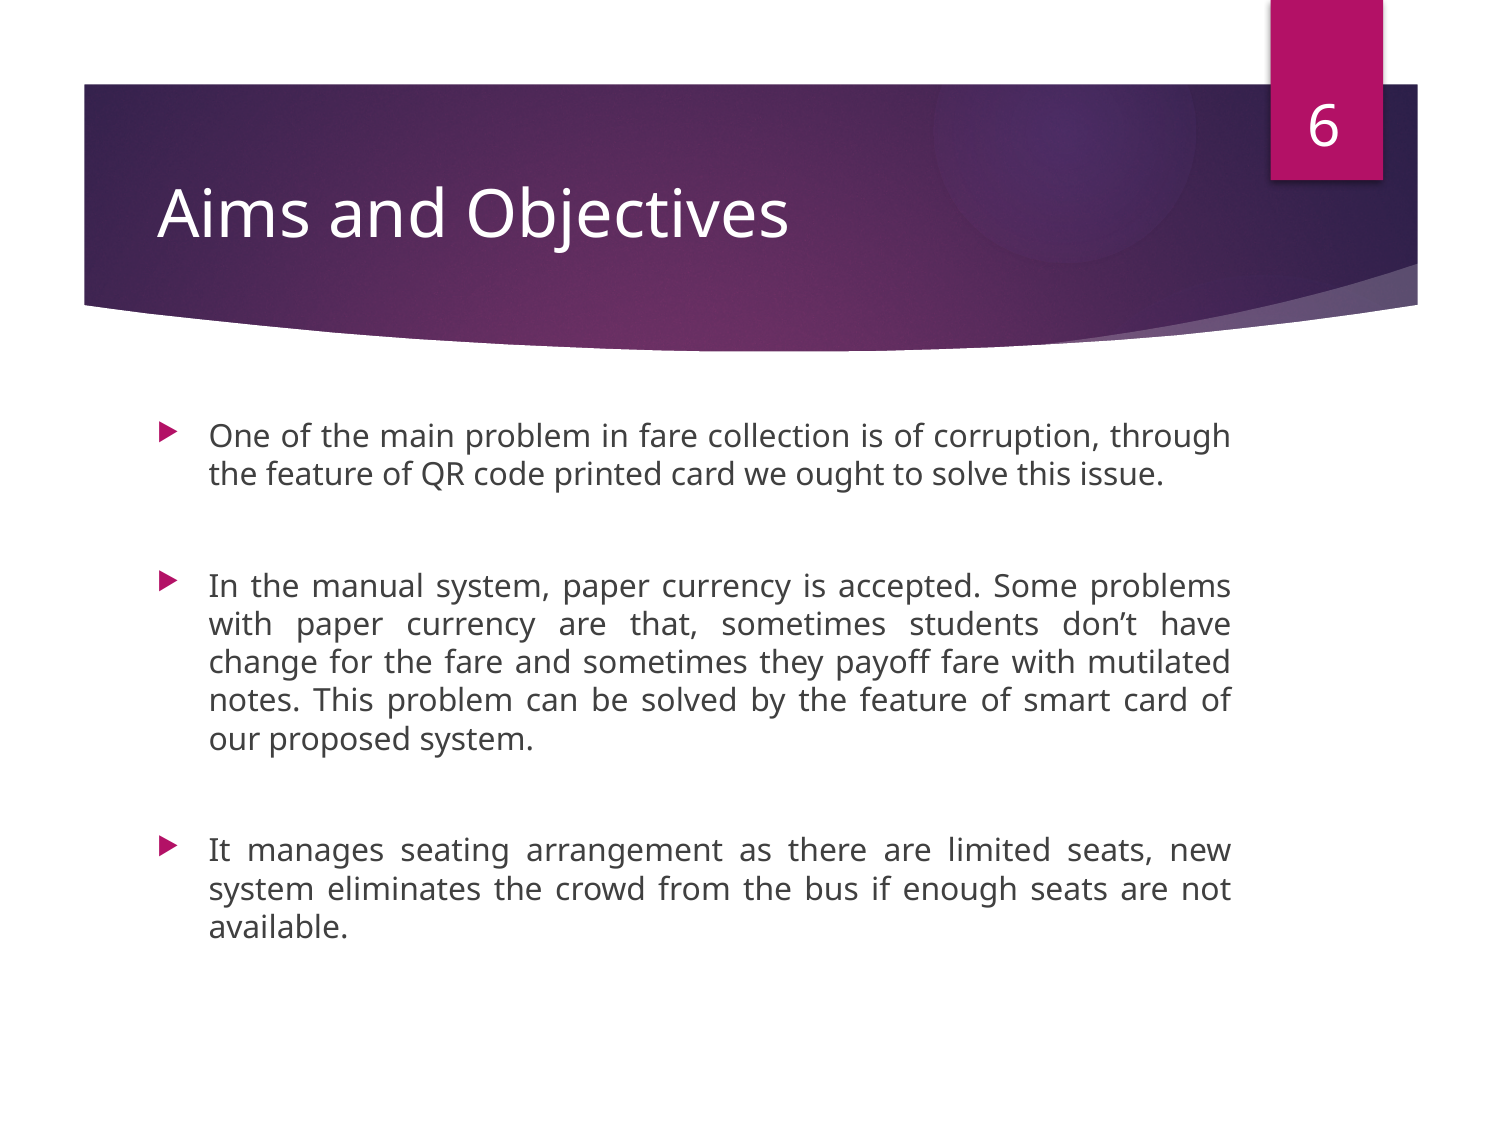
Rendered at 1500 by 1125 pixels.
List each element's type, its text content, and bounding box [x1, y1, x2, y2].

list One of the main problem in fare collection is of corruption, through the feature of QR code printed card we ought to solve this issue. In the manual system, paper currency is accepted. Some problems with paper currency are that, sometimes students don’t have change for the fare and sometimes they payoff fare with mutilated notes. This problem can be solved by the feature of smart card of our proposed system. It manages seating arrangement as there are limited seats, new system eliminates the crowd from the bus if enough seats are not available. [141, 408, 1247, 988]
slide_number 6 [1259, 48, 1390, 175]
title Aims and Objectives [142, 152, 1183, 269]
